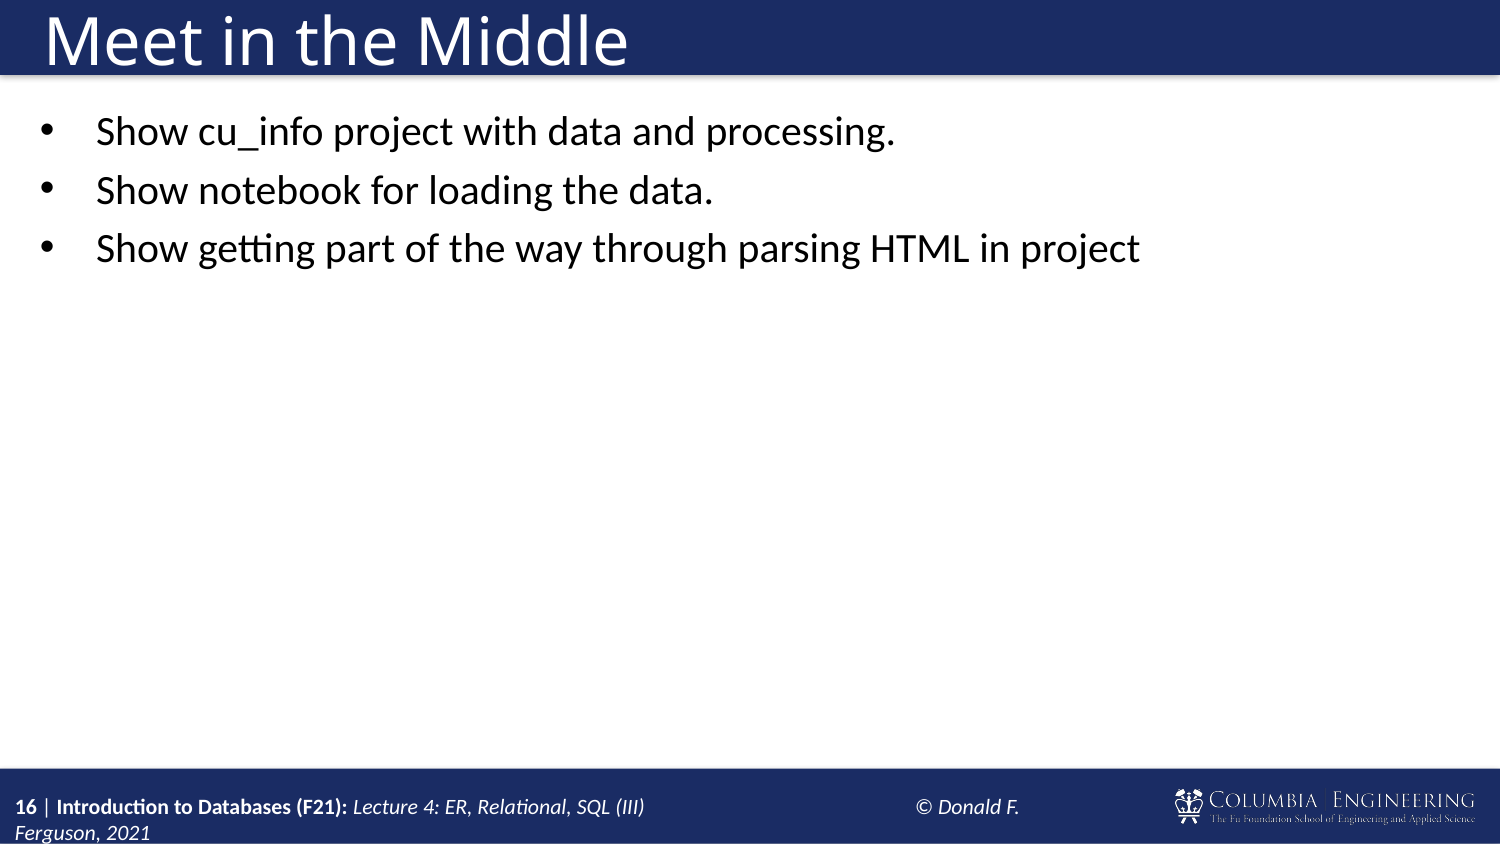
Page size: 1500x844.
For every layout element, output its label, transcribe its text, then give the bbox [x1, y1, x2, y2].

list Show cu_info project with data and processing. Show notebook for loading the data. Show getting part of the way through parsing HTML in project [24, 96, 1475, 760]
title Meet in the Middle [28, 0, 1450, 73]
